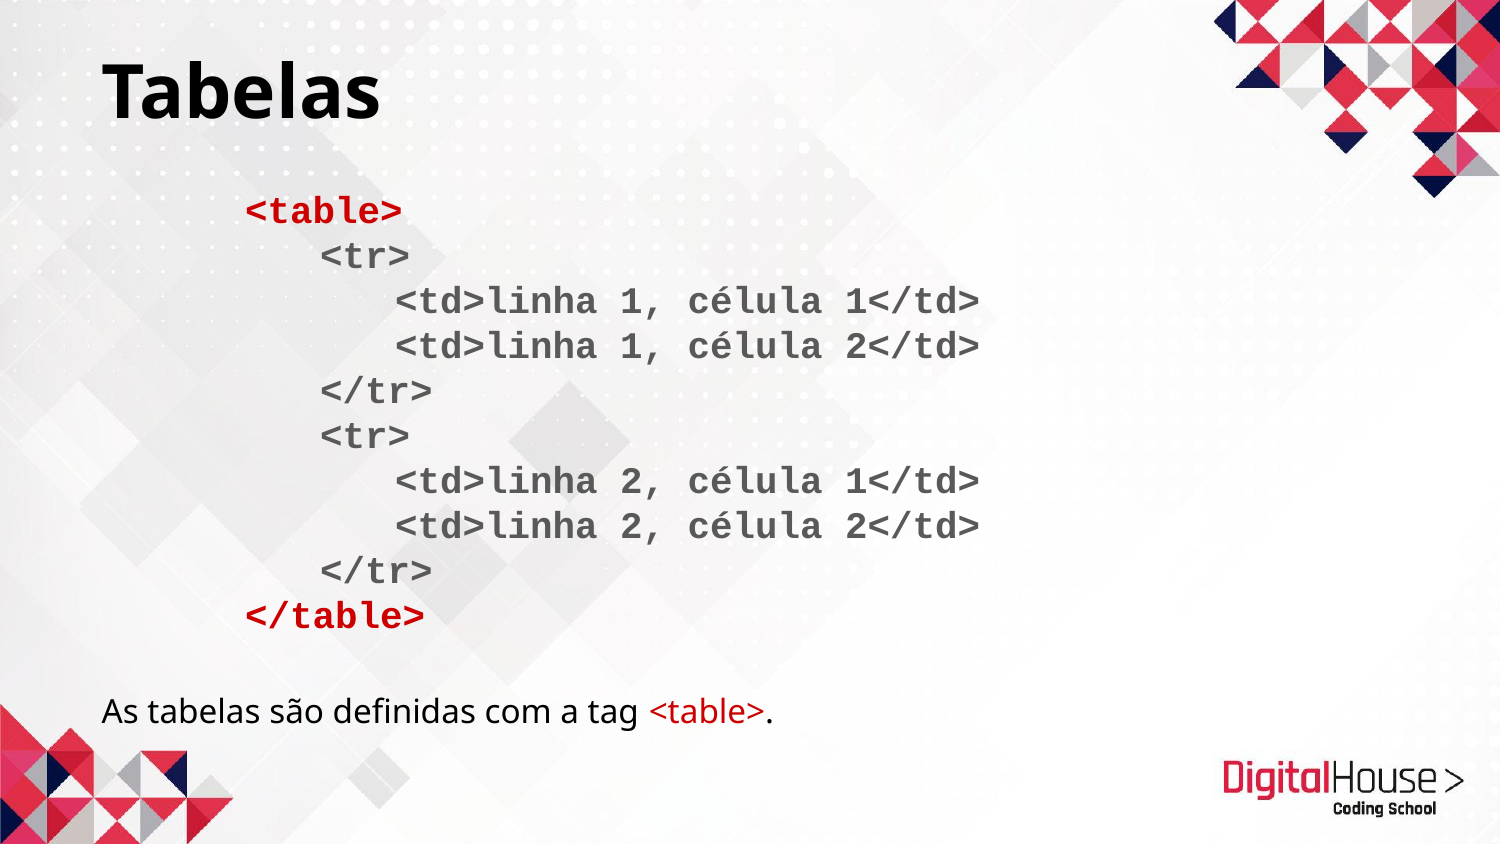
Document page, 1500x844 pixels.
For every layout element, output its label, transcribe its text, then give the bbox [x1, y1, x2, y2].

text_box Tabelas [86, 42, 1237, 149]
text_box As tabelas são definidas com a tag <table>. [86, 674, 1414, 751]
text_box <table> <tr> <td>linha 1, célula 1</td> <td>linha 1, célula 2</td> </tr> <tr> <td>linha 2, célula 1</td> <td>linha 2, célula 2</td> </tr> </table> [230, 185, 1136, 638]
picture [0, 0, 1500, 844]
